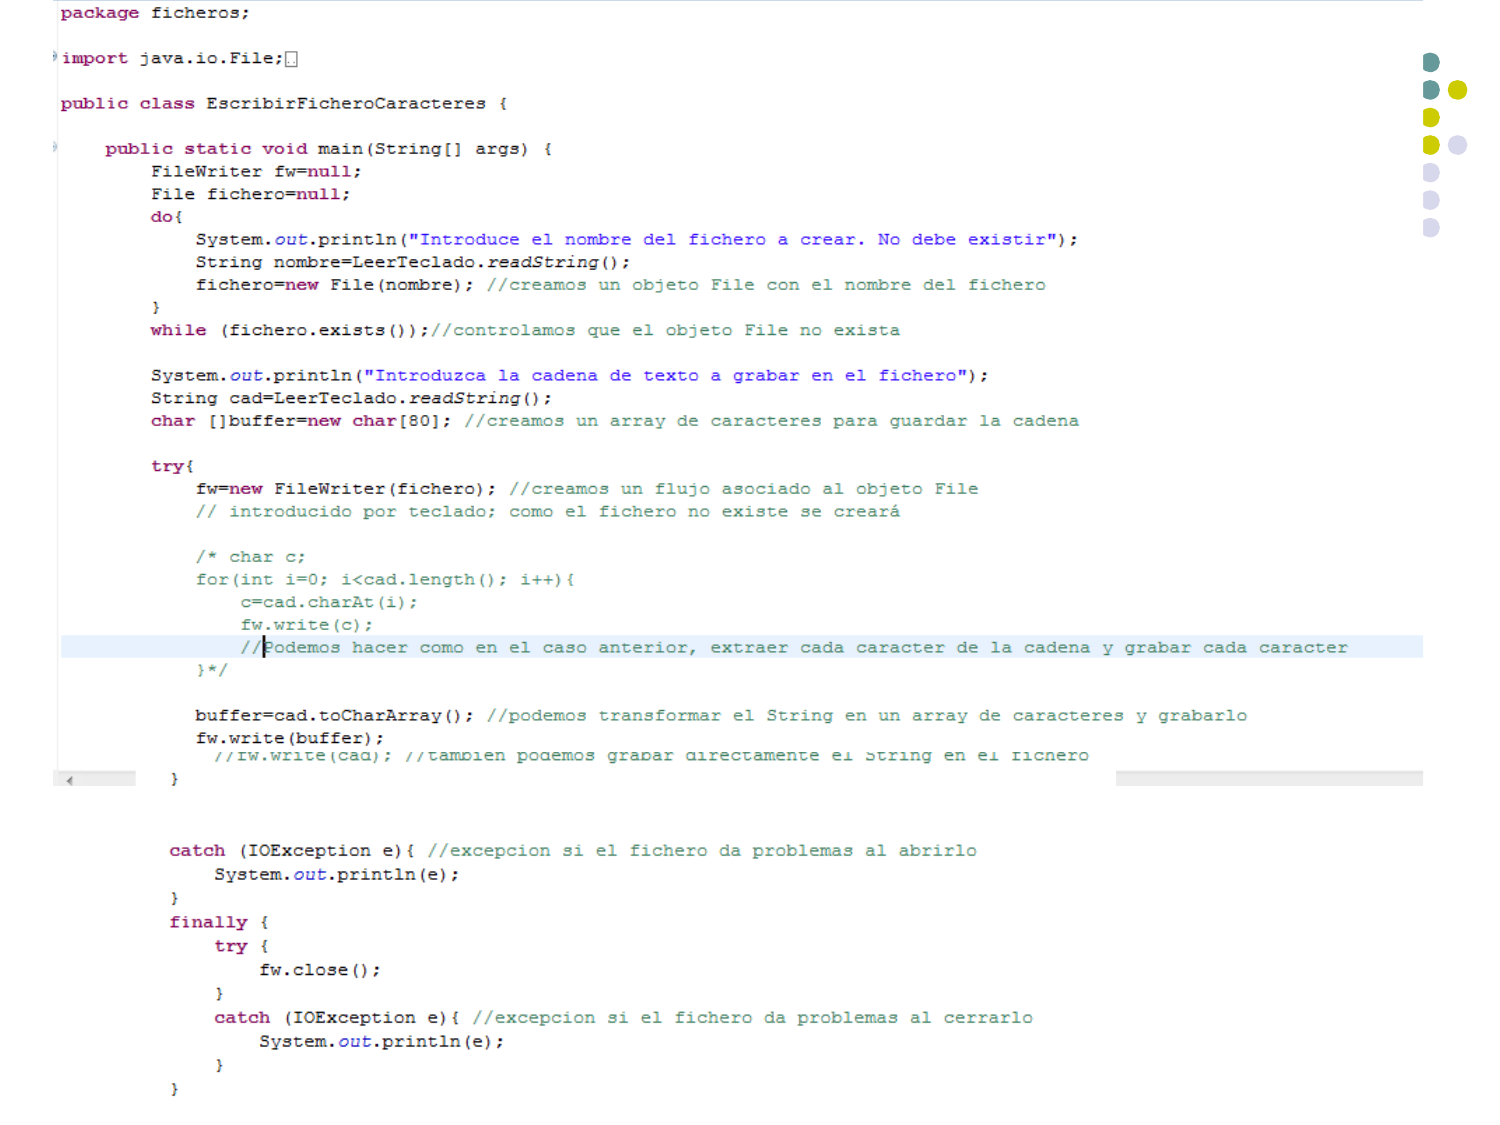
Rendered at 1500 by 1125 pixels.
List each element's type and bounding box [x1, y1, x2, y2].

text_box [52, 0, 1424, 1113]
